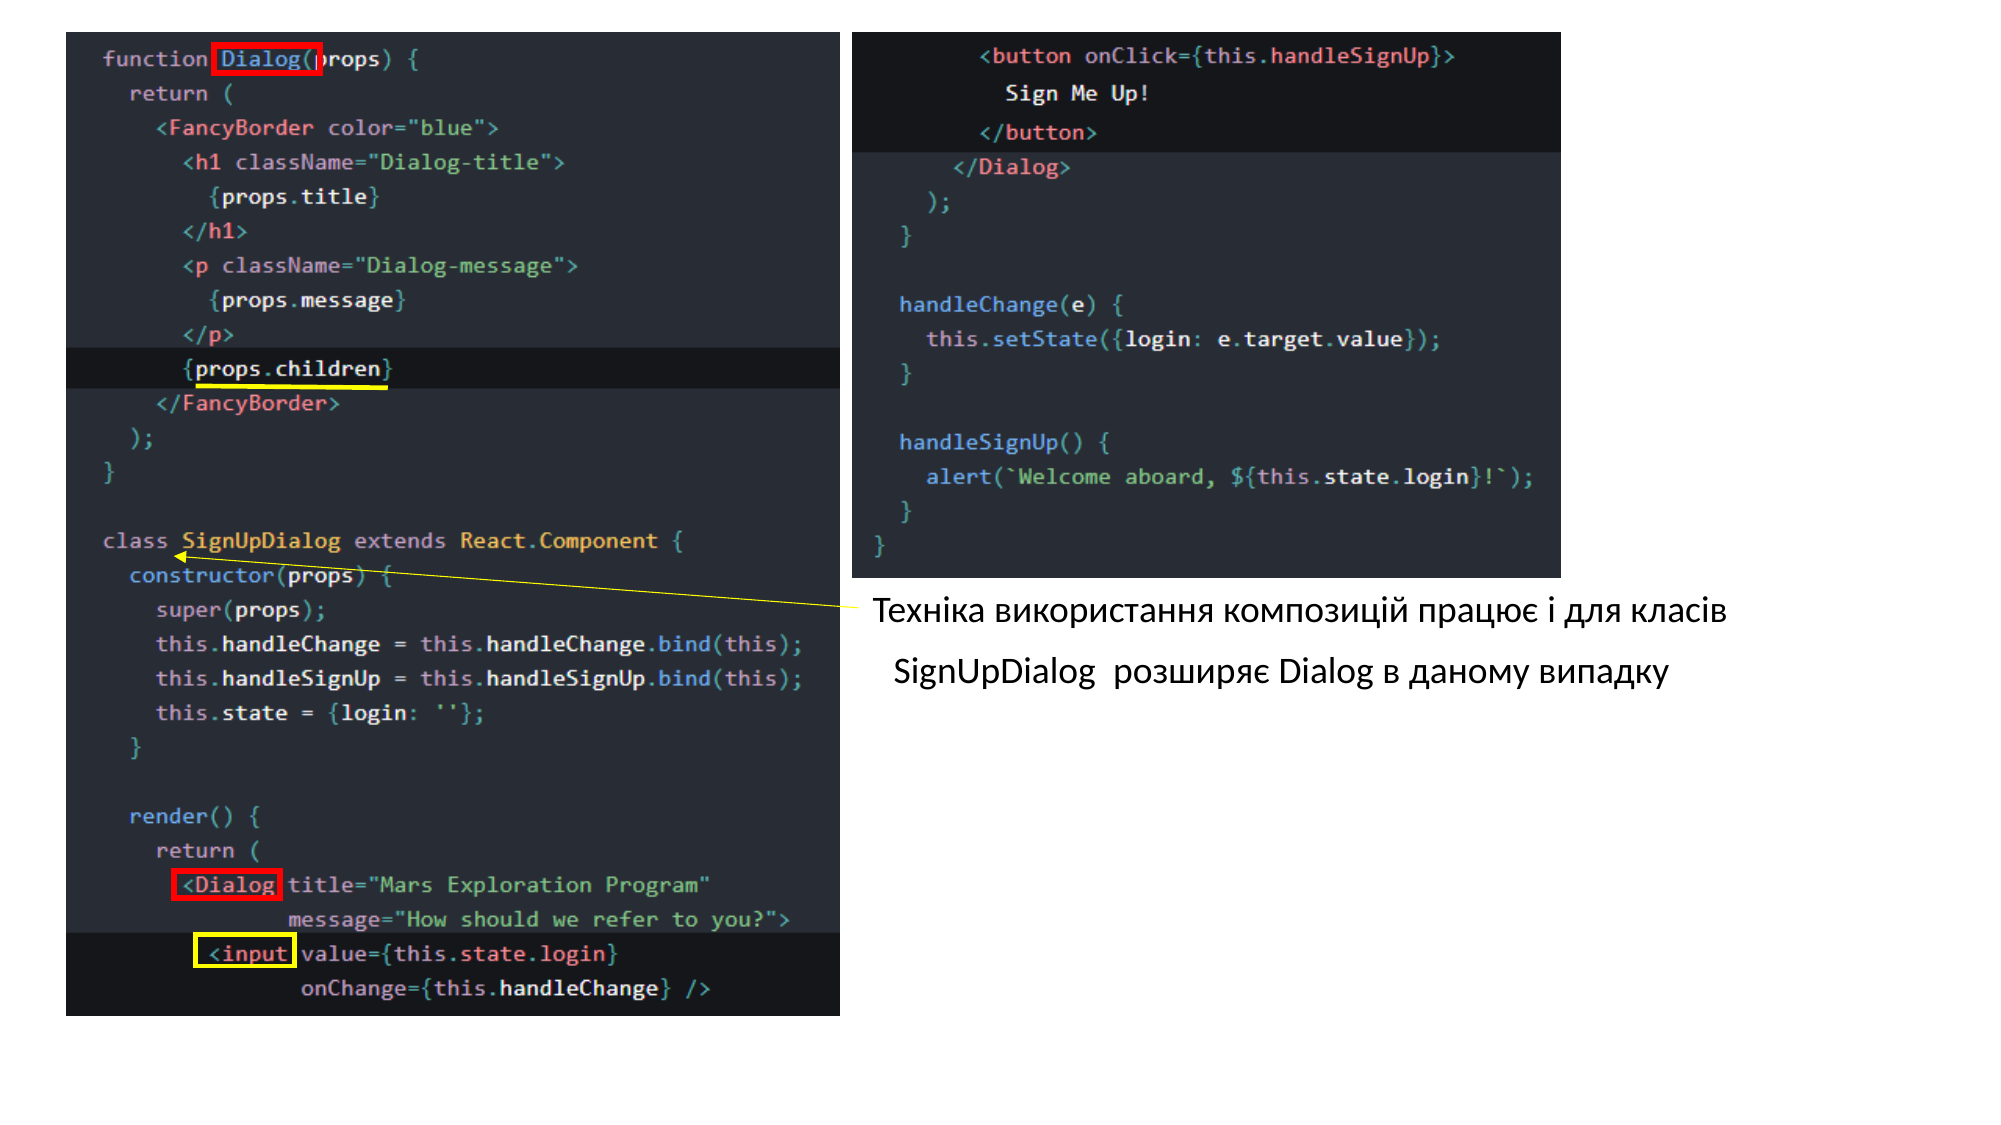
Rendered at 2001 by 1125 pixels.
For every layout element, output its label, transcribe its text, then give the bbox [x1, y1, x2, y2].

picture [852, 32, 1561, 578]
text_box SignUpDialog розширяє Dialog в даному випадку [878, 638, 1685, 699]
picture [66, 32, 840, 1016]
text_box Техніка використання композицій працює і для класів [858, 577, 1744, 638]
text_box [173, 556, 853, 609]
